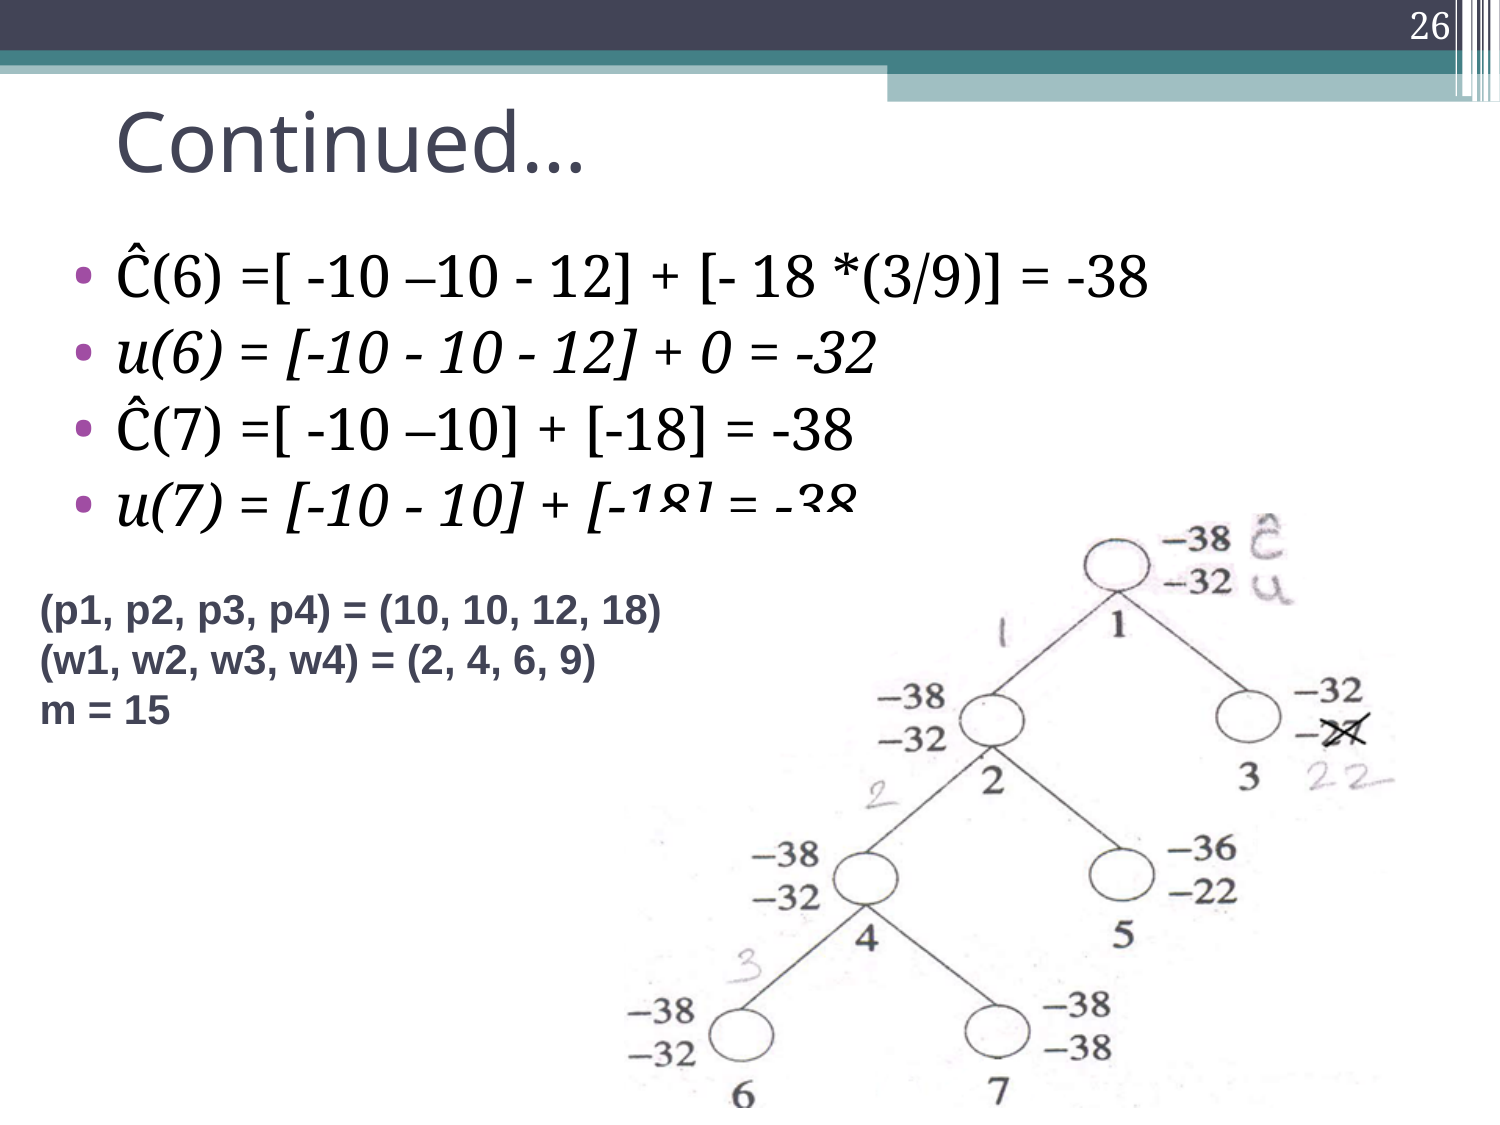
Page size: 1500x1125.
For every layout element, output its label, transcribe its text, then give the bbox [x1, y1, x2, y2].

text_box Continued… [99, 51, 1450, 227]
text_box 26 [1340, 0, 1466, 61]
text_box (p1, p2, p3, p4) = (10, 10, 12, 18) (w1, w2, w3, w4) = (2, 4, 6, 9) m = 15 [24, 575, 619, 741]
picture [624, 512, 1405, 1109]
text_box Ĉ(6) =[ -10 –10 - 12] + [- 18 *(3/9)] = -38 u(6) = [-10 - 10 - 12] + 0 = -32 Ĉ(7) =[ -10 –10] + [-18] = -38 u(7) = [-10 - 10] + [-18] = -38 [40, 231, 1466, 975]
